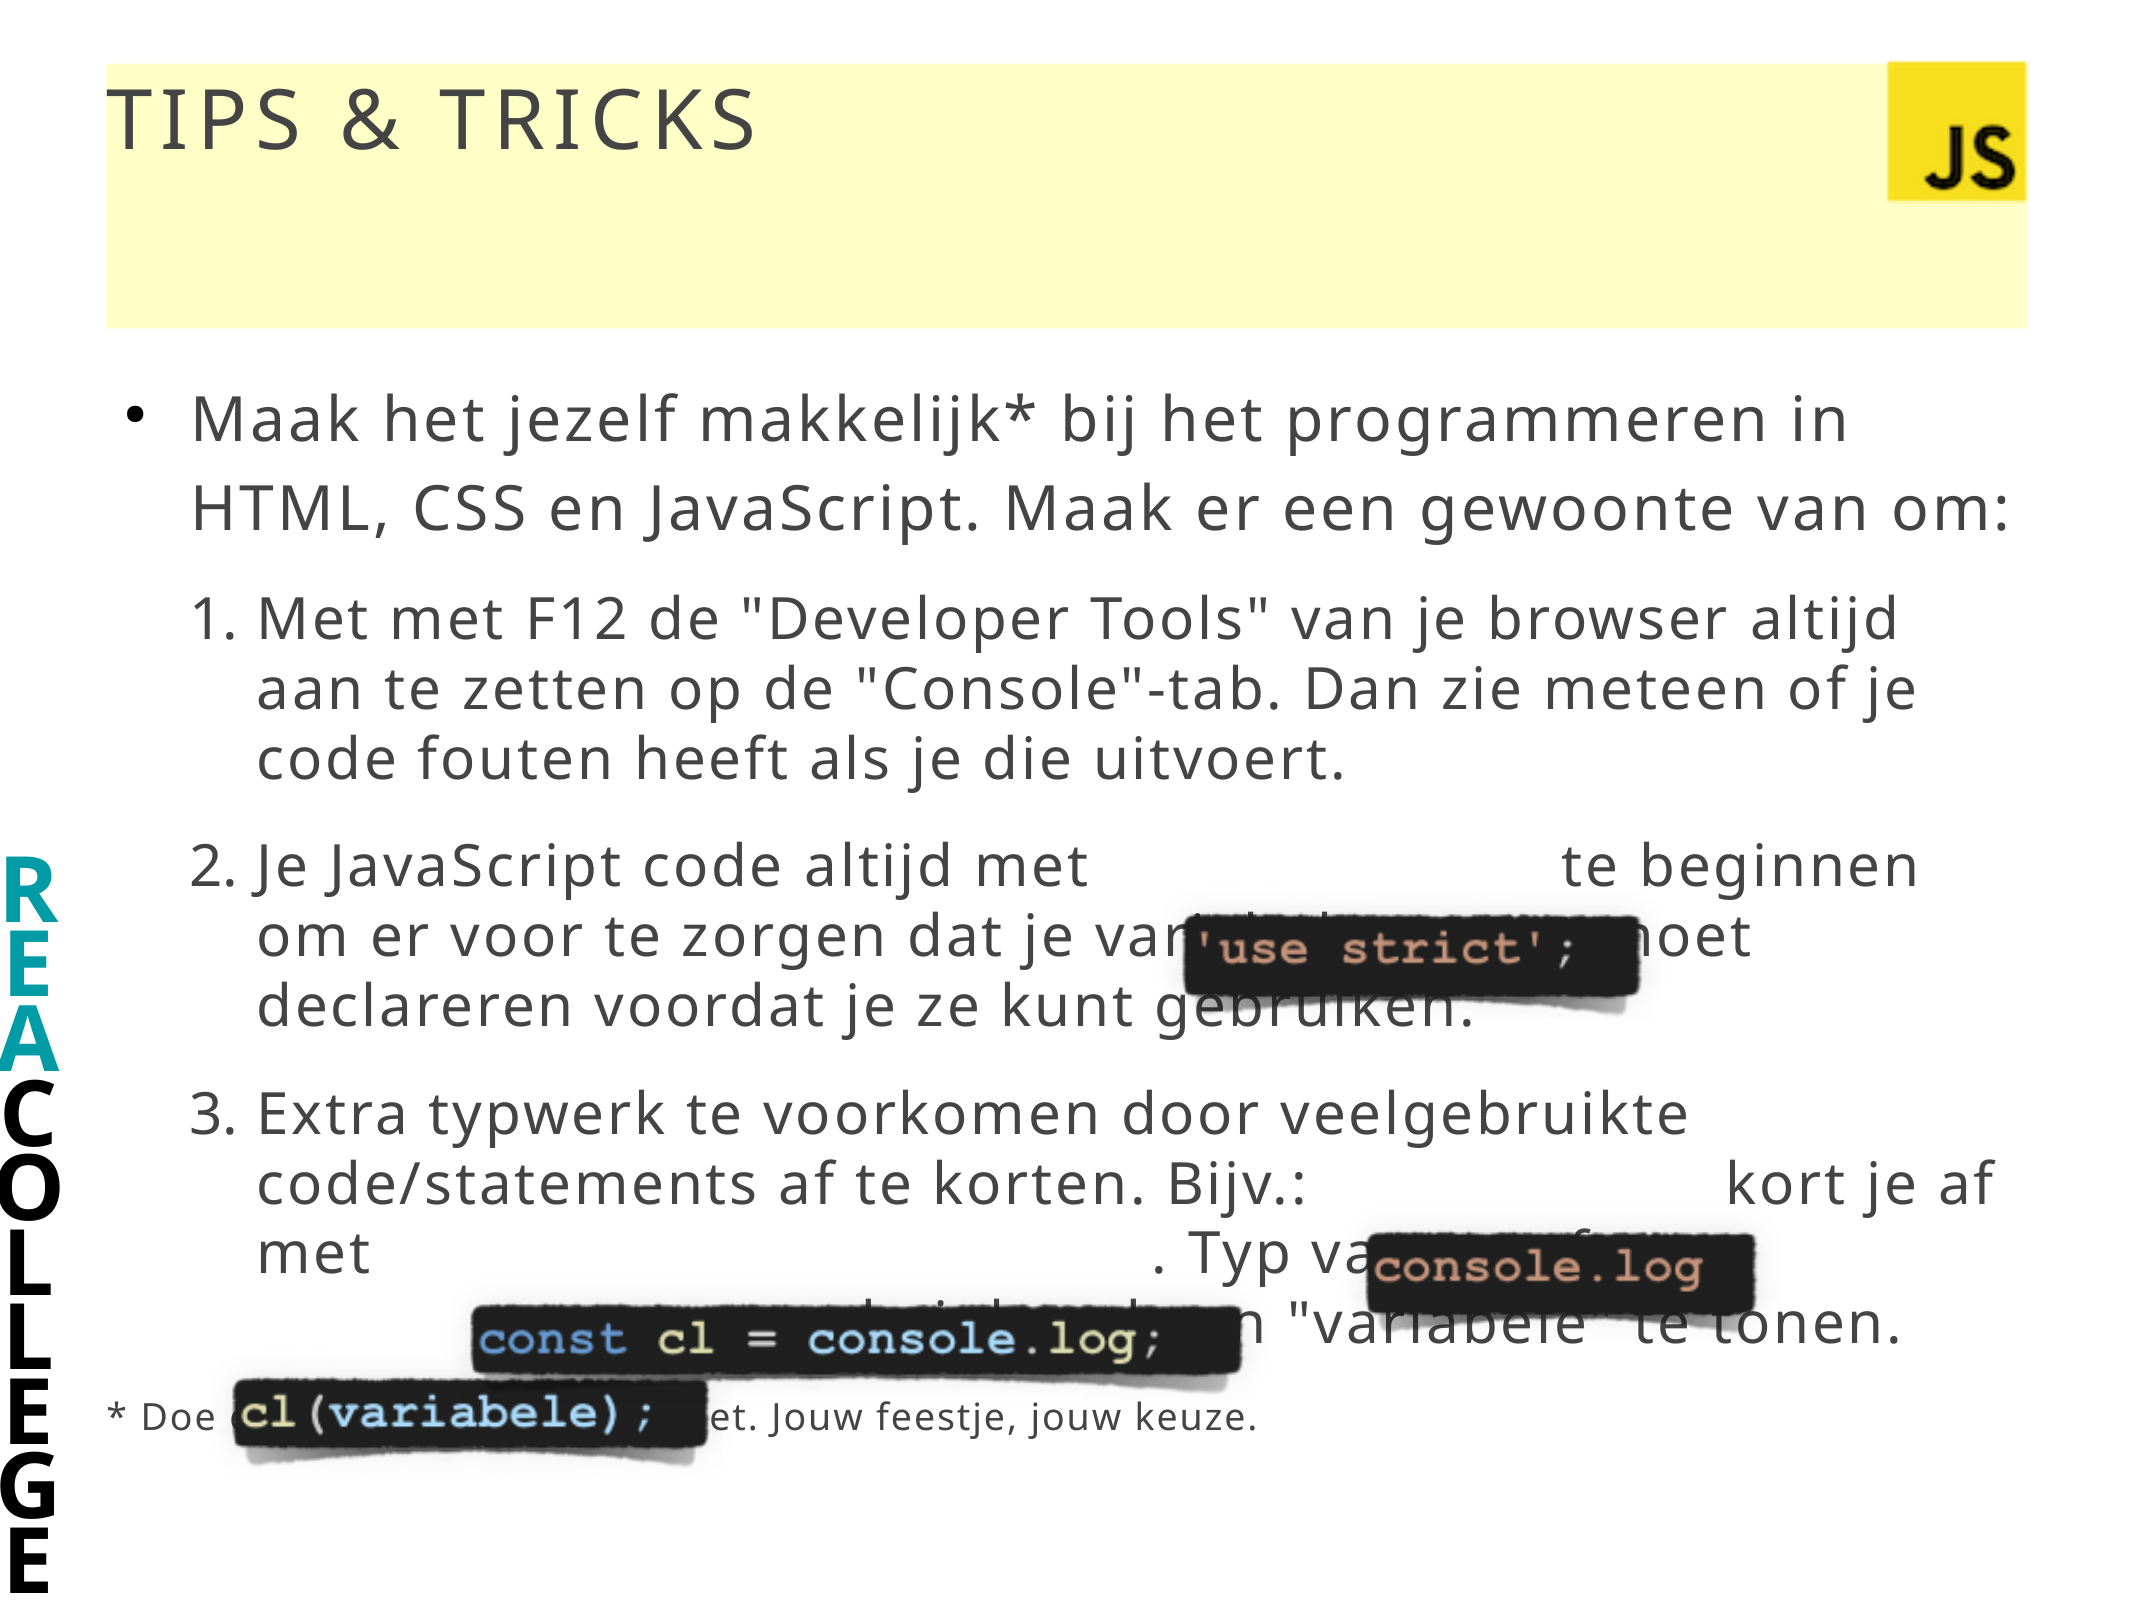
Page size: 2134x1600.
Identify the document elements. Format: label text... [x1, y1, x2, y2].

picture [197, 1265, 1278, 1486]
list Maak het jezelf makkelijk* bij het programmeren in HTML, CSS en JavaScript. Maak er een gewoonte van om: Met met F12 de "Developer Tools" van je browser altijd aan te zetten op de "Console"-tab. Dan zie meteen of je code fouten heeft als je die uitvoert. Je JavaScript code altijd met te beginnen om er voor te zorgen dat je variabelen eerst moet declareren voordat je ze kunt gebruiken. Extra typwerk te voorkomen door veelgebruikte code/statements af te korten. Bijv.: kort je af met . Typ van nu af aan om de inhoud van "variabele" te tonen. * Doe er je voordeel mee. Of niet. Jouw feestje, jouw keuze. [105, 363, 2030, 1585]
picture [1886, 60, 2030, 204]
title Tips & tricks [105, 63, 2028, 330]
picture [1148, 875, 1676, 1035]
picture [1331, 1193, 1791, 1353]
